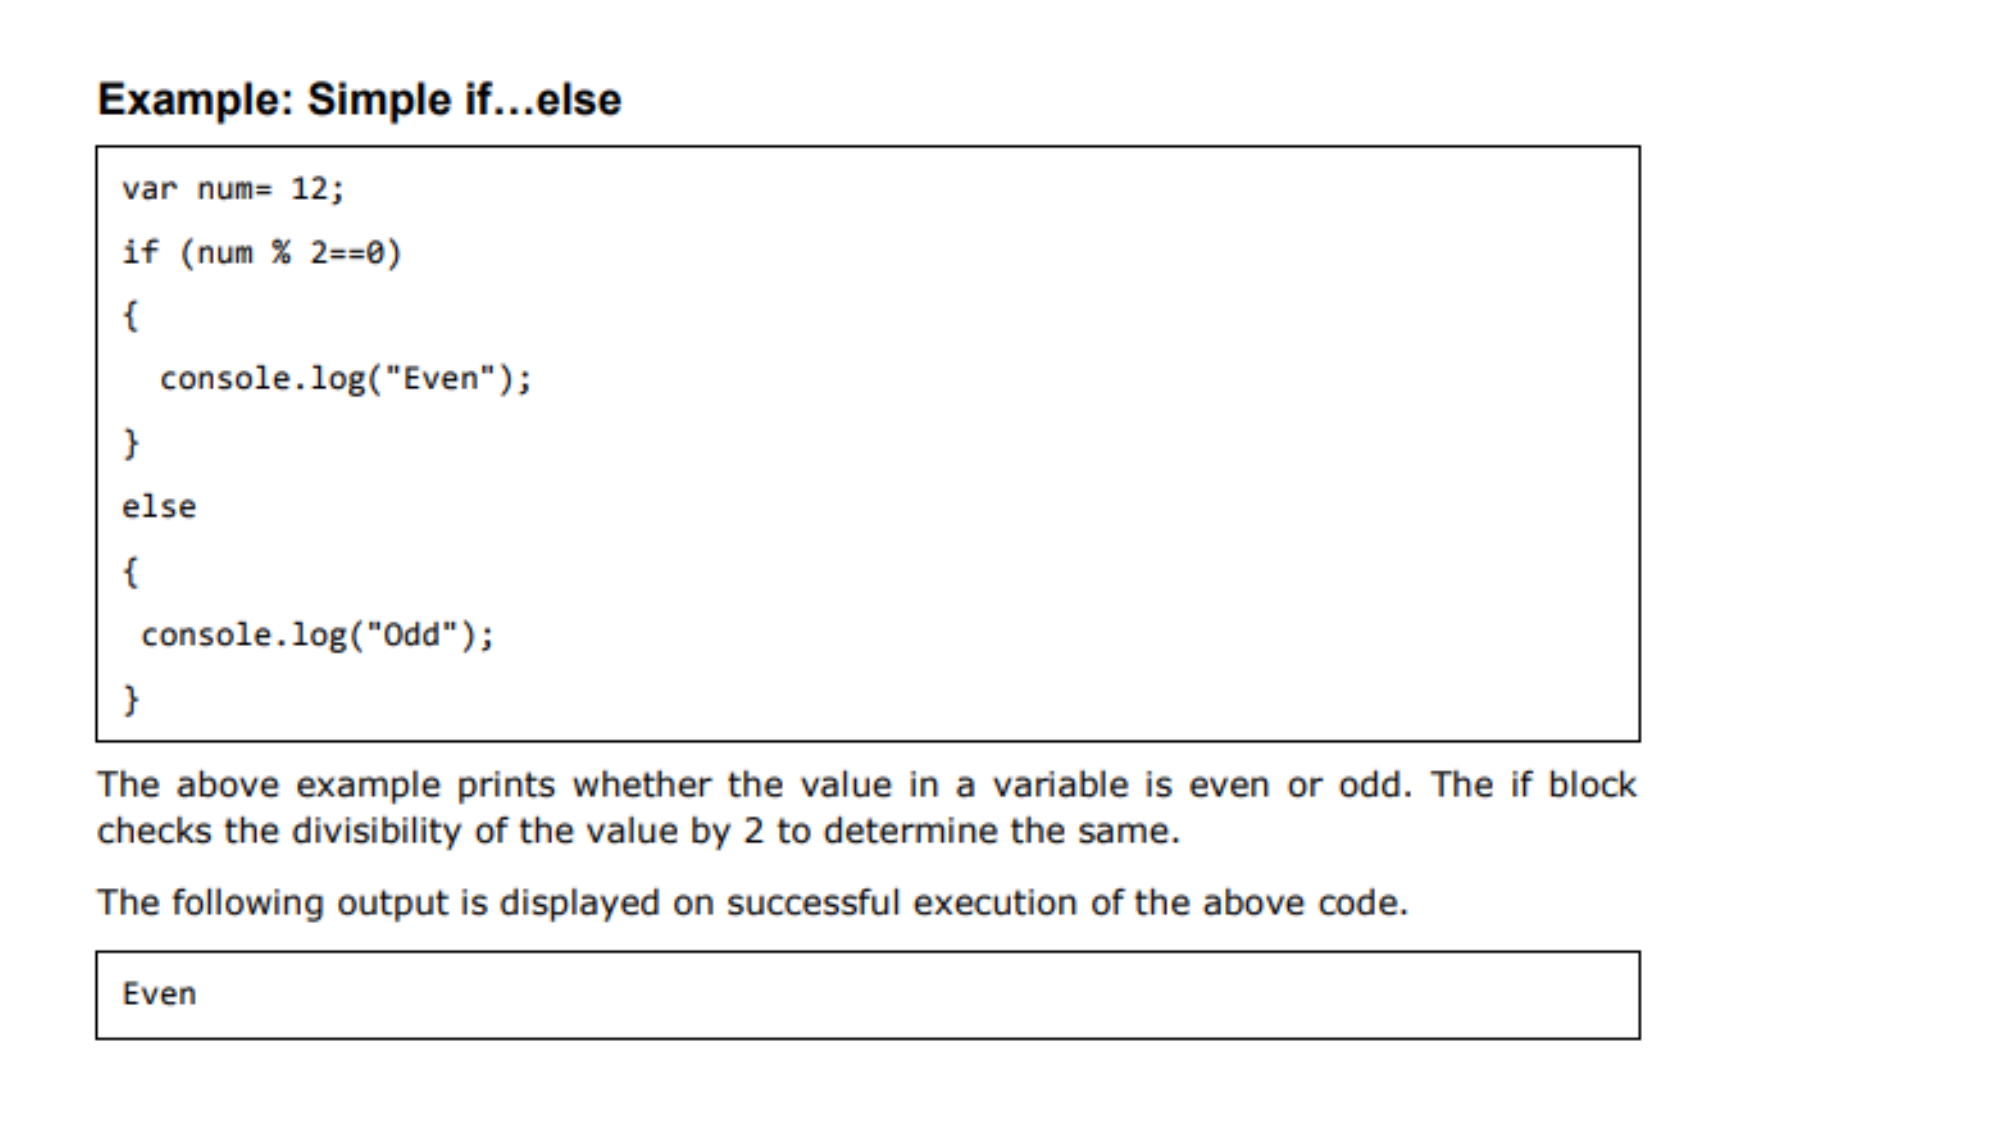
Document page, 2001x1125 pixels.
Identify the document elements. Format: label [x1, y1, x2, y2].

picture [55, 51, 1706, 1082]
